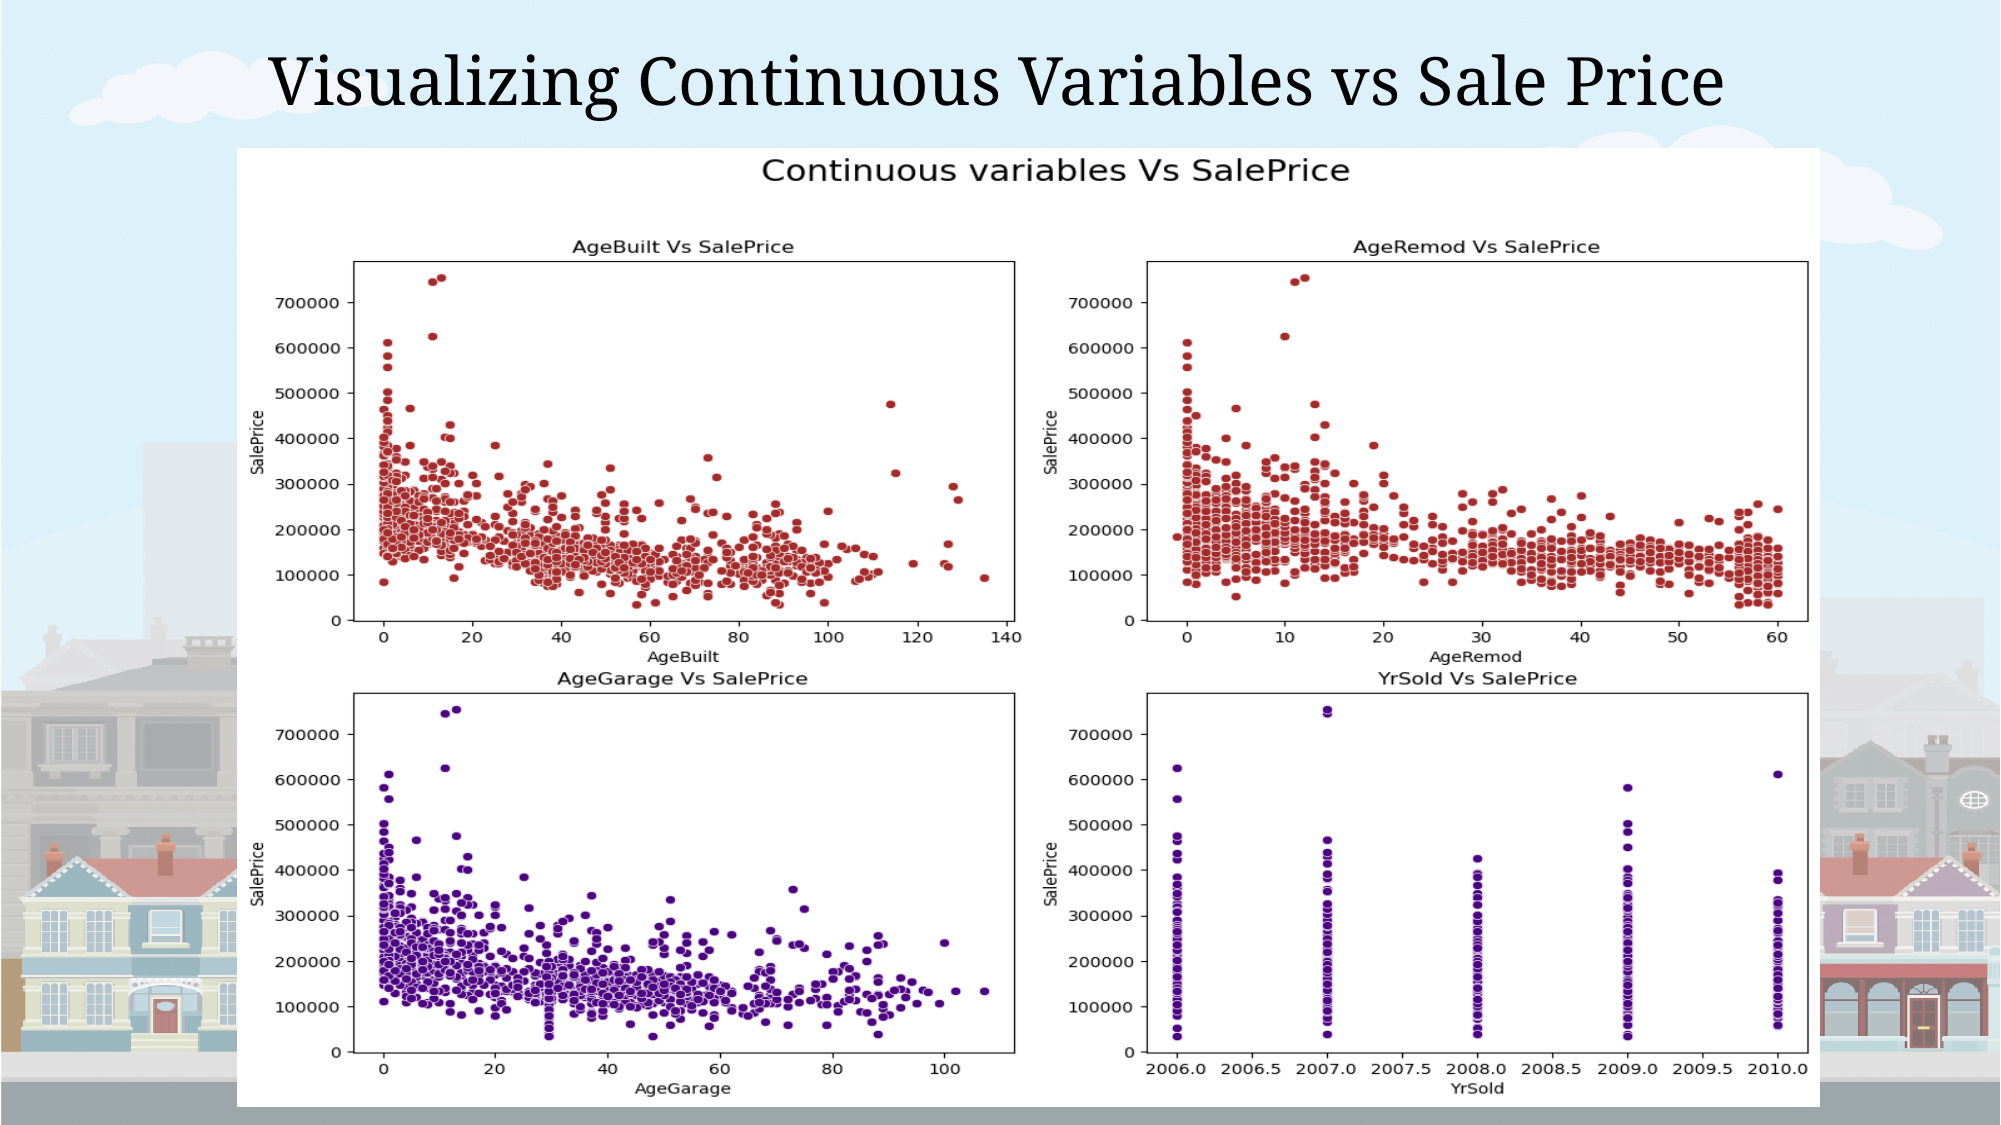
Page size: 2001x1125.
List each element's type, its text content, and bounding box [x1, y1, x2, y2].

text_box Visualizing Continuous Variables vs Sale Price [133, 31, 1863, 127]
picture [237, 148, 1820, 1107]
